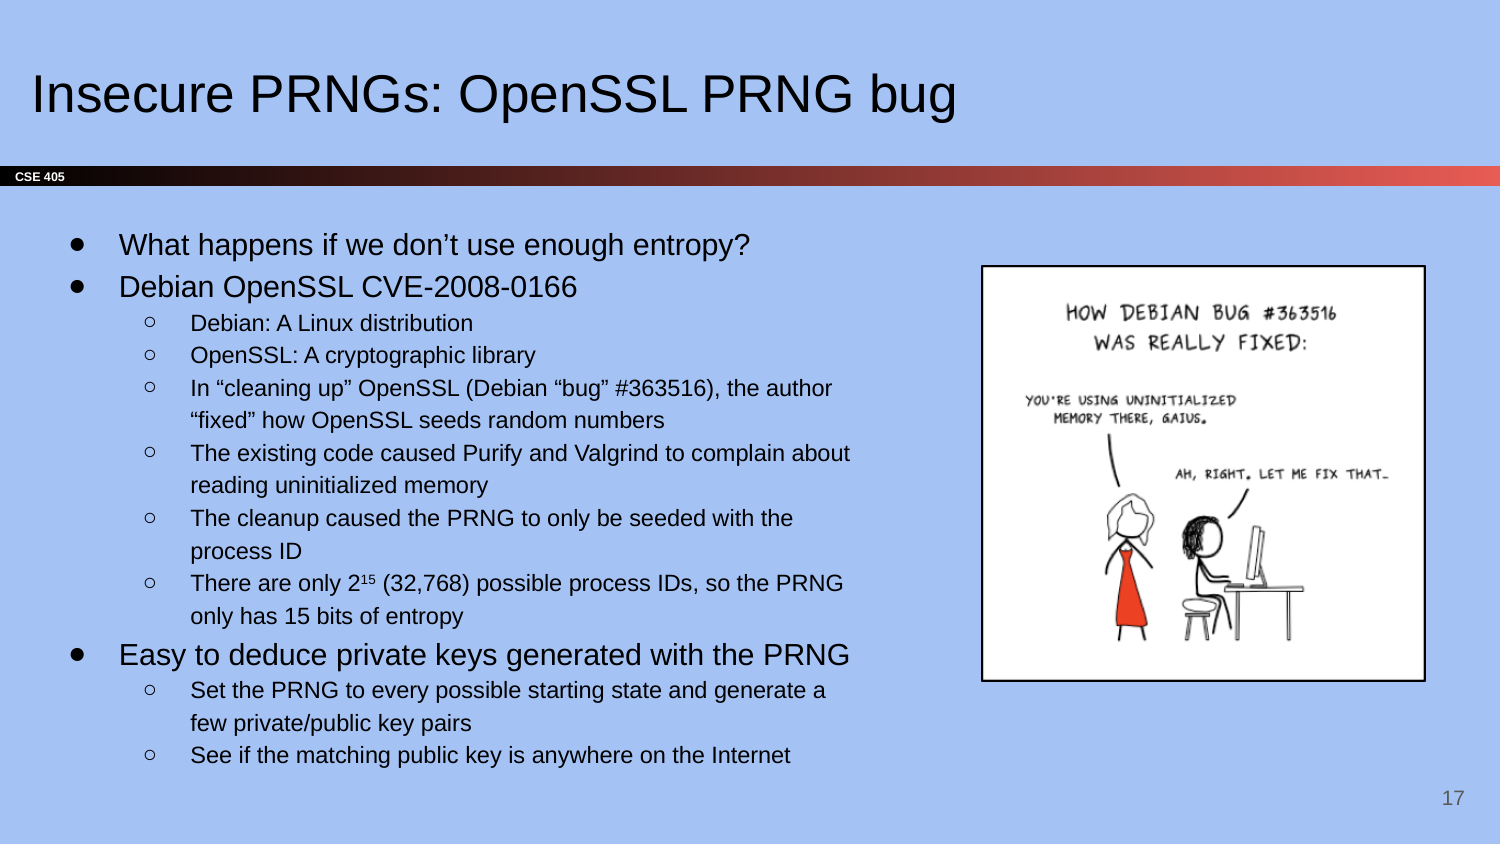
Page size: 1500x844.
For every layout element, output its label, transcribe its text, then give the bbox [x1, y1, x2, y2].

slide_number ‹#› [1389, 764, 1480, 830]
list What happens if we don’t use enough entropy? Debian OpenSSL CVE-2008-0166 Debian: A Linux distribution OpenSSL: A cryptographic library In “cleaning up” OpenSSL (Debian “bug” #363516), the author “fixed” how OpenSSL seeds random numbers The existing code caused Purify and Valgrind to complain about reading uninitialized memory The cleanup caused the PRNG to only be seeded with the process ID There are only 215 (32,768) possible process IDs, so the PRNG only has 15 bits of entropy Easy to deduce private keys generated with the PRNG Set the PRNG to every possible starting state and generate a few private/public key pairs See if the matching public key is anywhere on the Internet [32, 204, 877, 823]
title Insecure PRNGs: OpenSSL PRNG bug [16, 44, 1415, 139]
picture [981, 265, 1426, 682]
